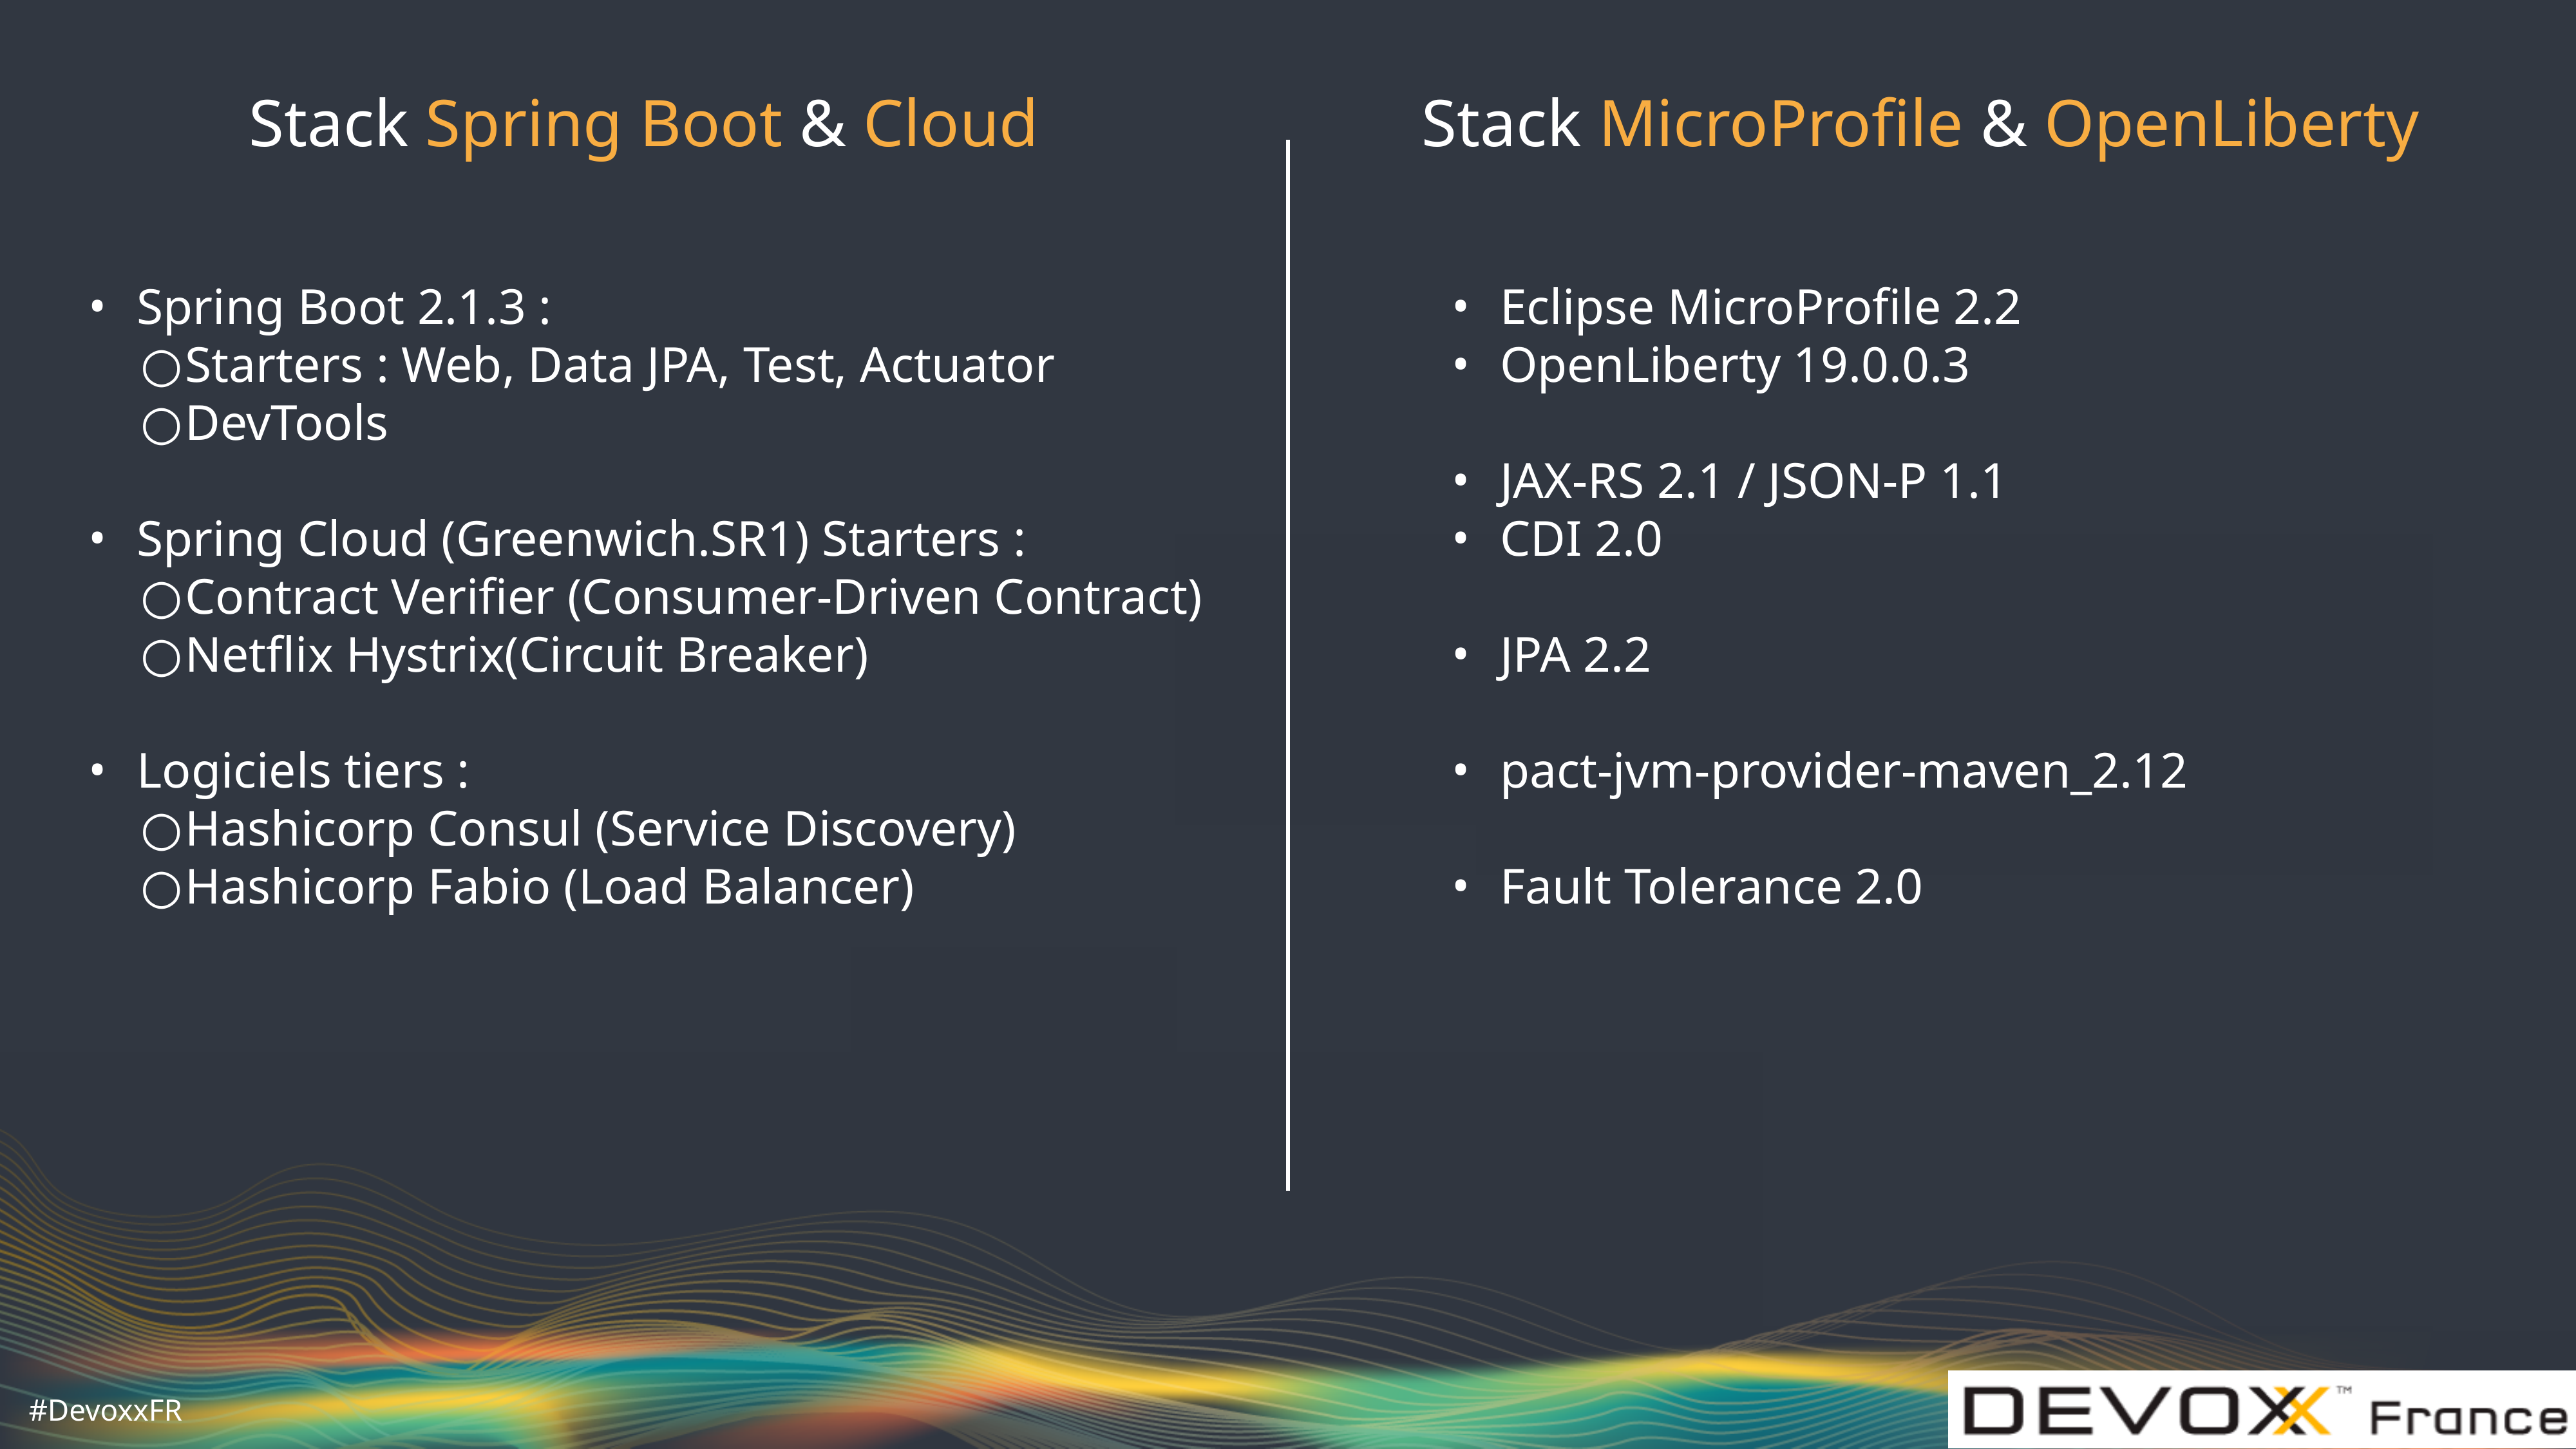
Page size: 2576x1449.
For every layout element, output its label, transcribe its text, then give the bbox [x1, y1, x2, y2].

text_box Eclipse MicroProfile 2.2 OpenLiberty 19.0.0.3 JAX-RS 2.1 / JSON-P 1.1 CDI 2.0 JPA 2.2 pact-jvm-provider-maven_2.12 Fault Tolerance 2.0 [1442, 266, 2494, 1191]
list Stack MicroProfile & OpenLiberty [1414, 74, 2452, 200]
list Stack Spring Boot & Cloud [241, 74, 1071, 200]
text_box Spring Boot 2.1.3 : Starters : Web, Data JPA, Test, Actuator DevTools Spring Cloud (Greenwich.SR1) Starters : Contract Verifier (Consumer-Driven Contract) Netflix Hystrix(Circuit Breaker) Logiciels tiers : Hashicorp Consul (Service Discovery) Hashicorp Fabio (Load Balancer) [79, 266, 1217, 1236]
picture [0, 0, 2576, 1449]
